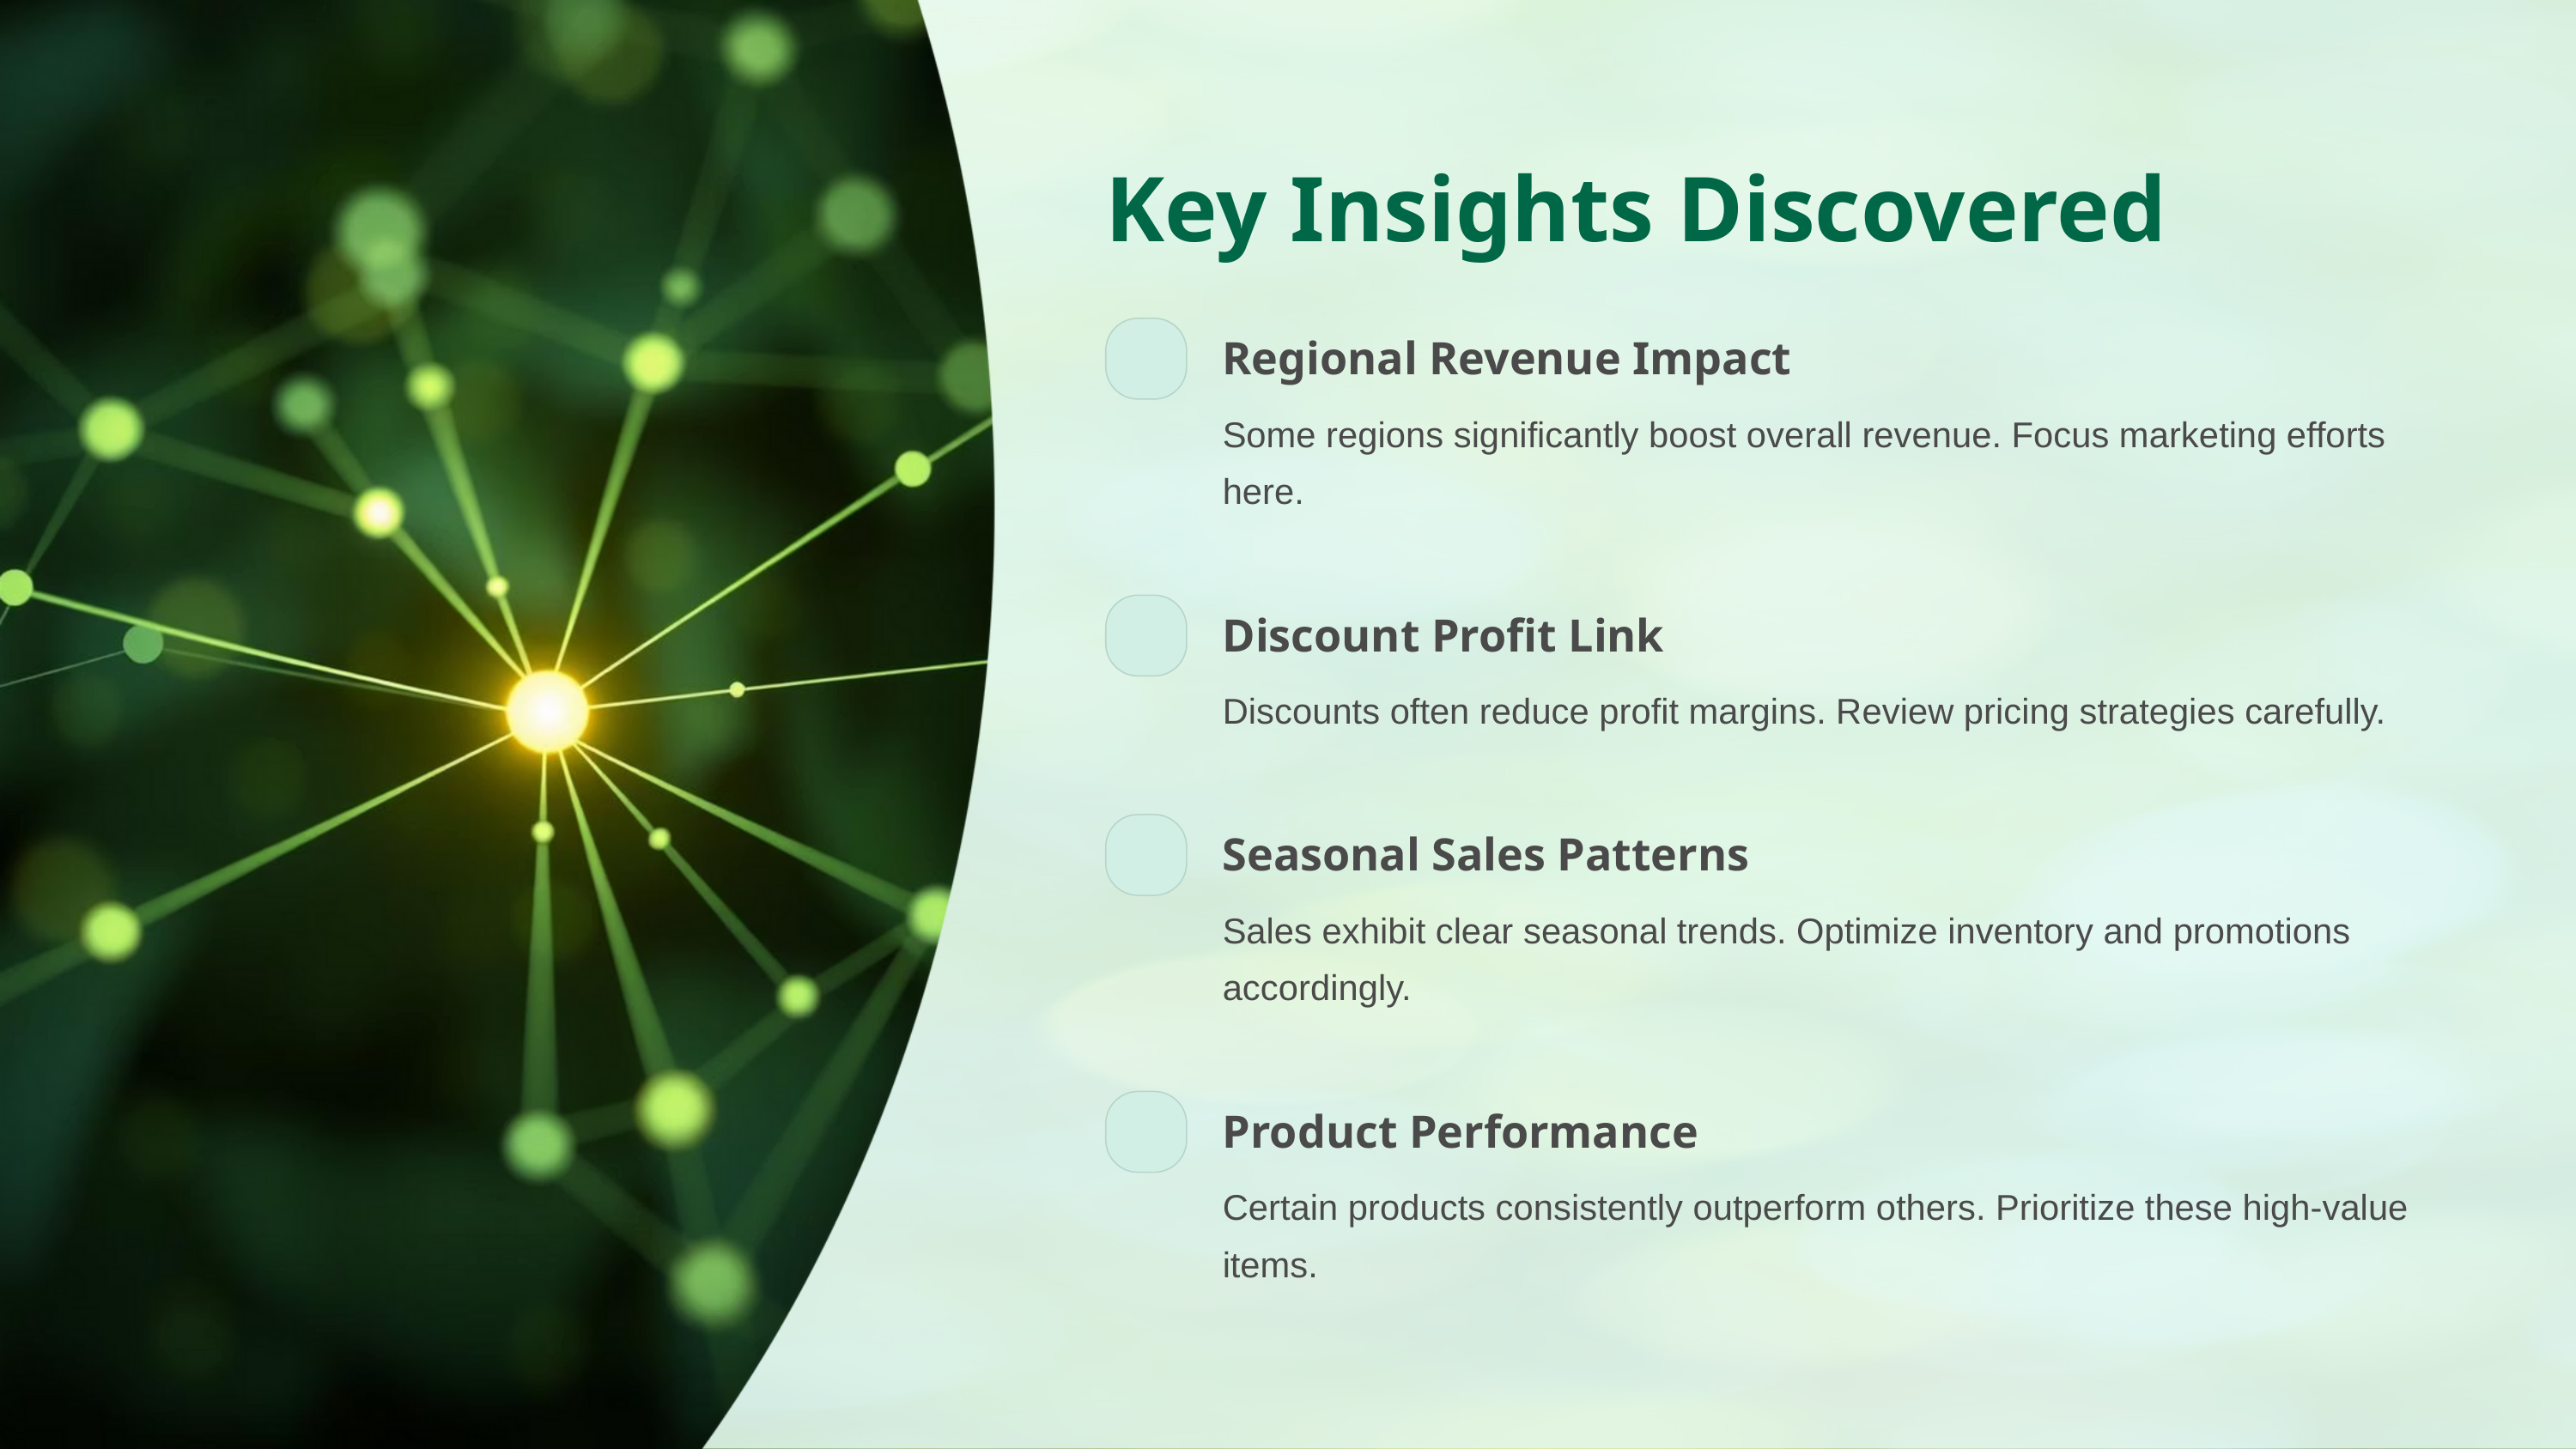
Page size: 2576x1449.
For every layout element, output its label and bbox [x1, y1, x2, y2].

text_box [1104, 594, 1188, 677]
text_box [1015, 0, 2576, 1449]
text_box [1104, 813, 1188, 897]
text_box [1104, 317, 1188, 400]
text_box [0, 0, 1015, 1449]
text_box [1104, 1090, 1188, 1173]
